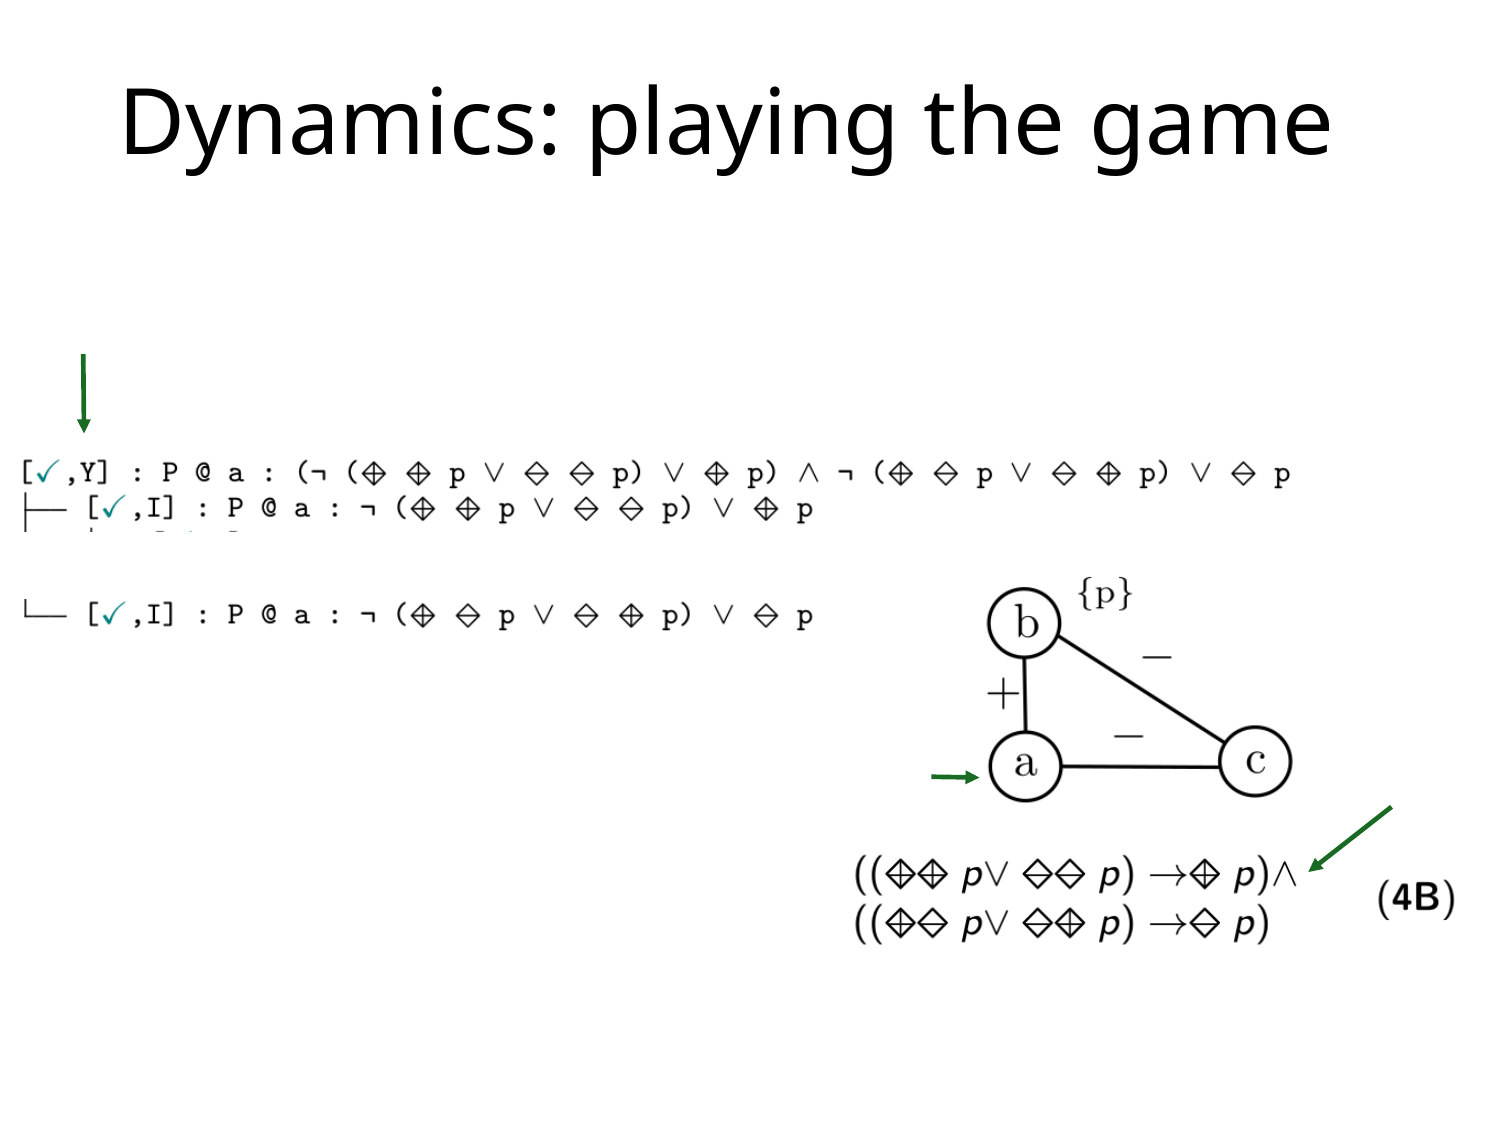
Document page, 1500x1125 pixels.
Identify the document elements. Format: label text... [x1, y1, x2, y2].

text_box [1307, 806, 1392, 873]
title Dynamics: playing the game [103, 59, 1397, 278]
picture [11, 444, 1484, 1001]
